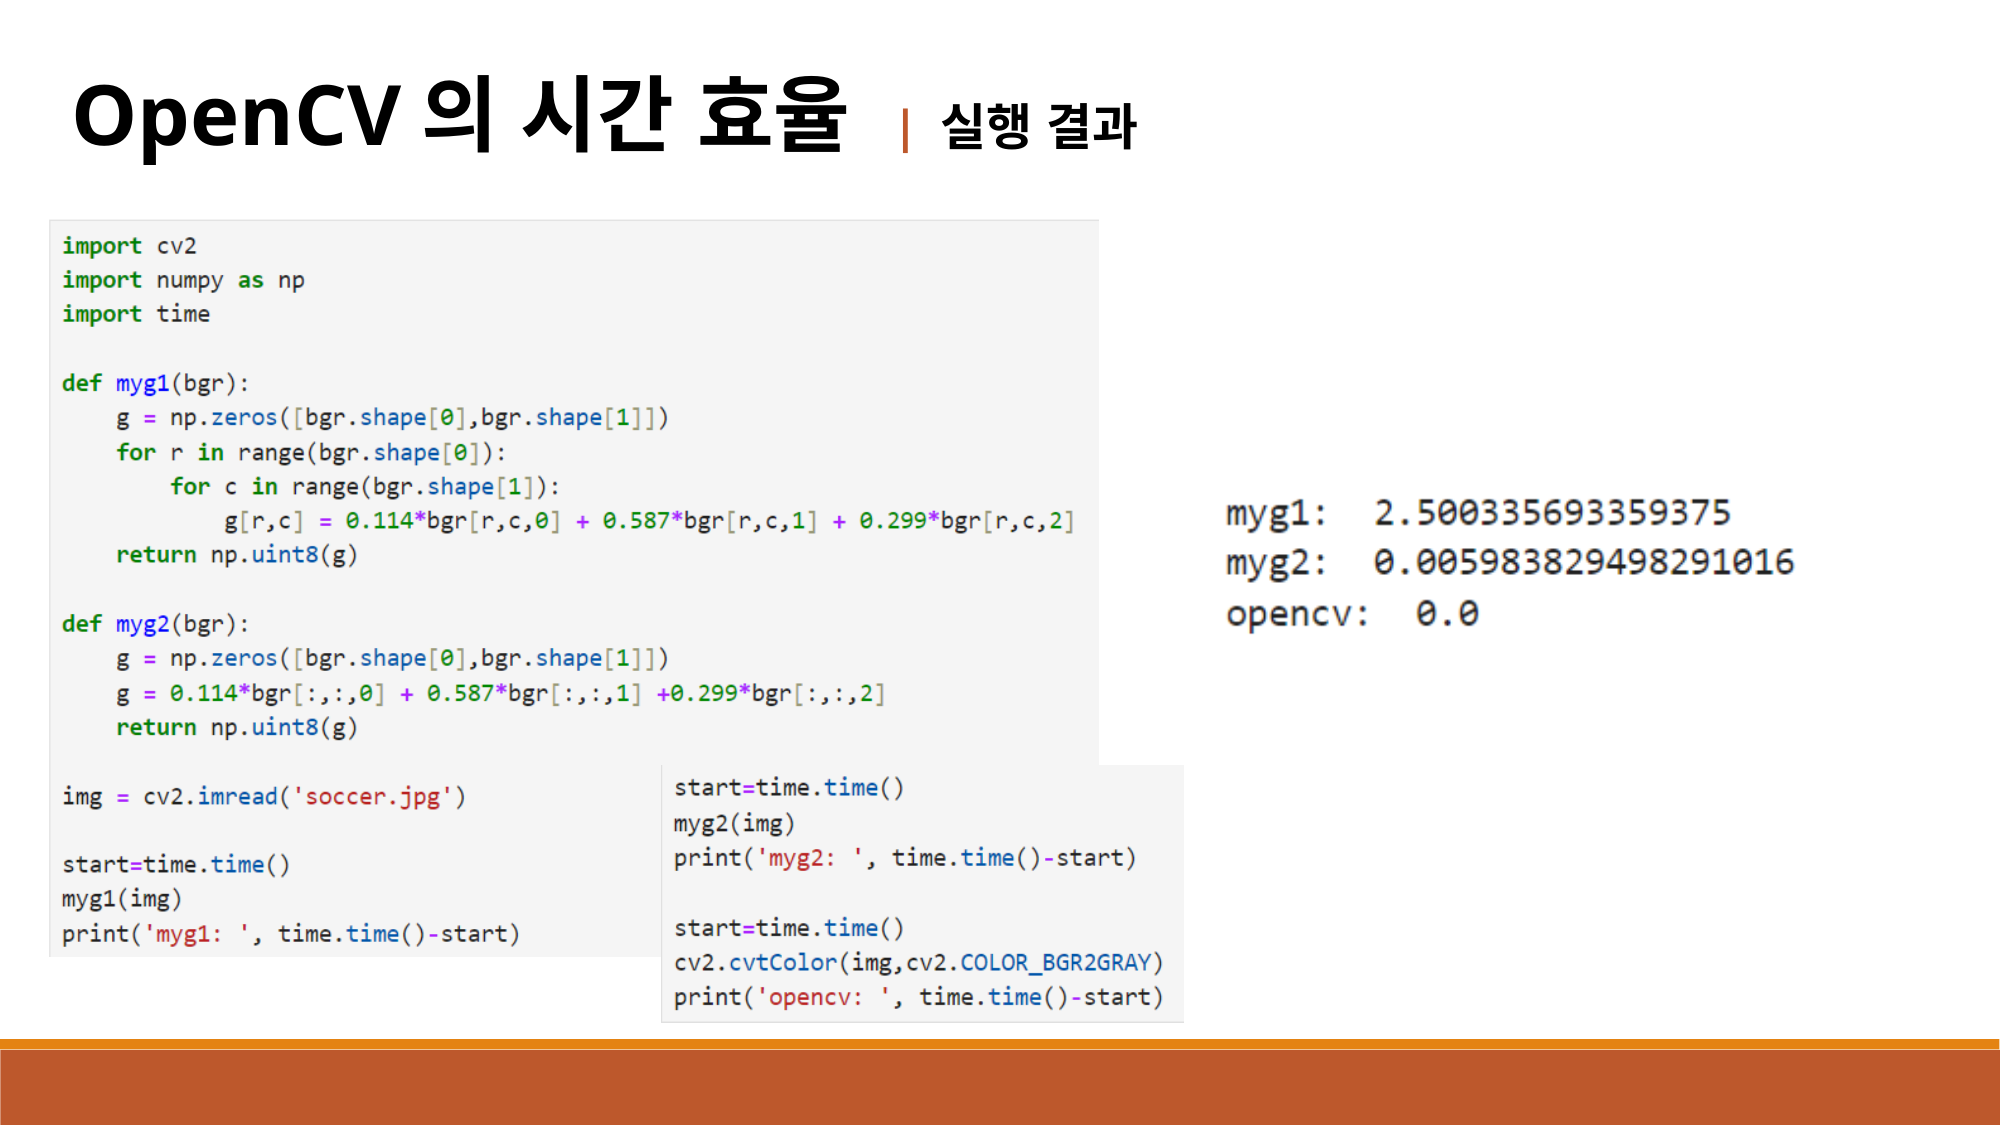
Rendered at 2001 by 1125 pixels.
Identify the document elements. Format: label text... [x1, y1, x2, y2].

picture [1206, 478, 1812, 647]
picture [47, 215, 1184, 1023]
text_box OpenCV의 시간 효율 | 실행 결과 [56, 54, 1154, 170]
